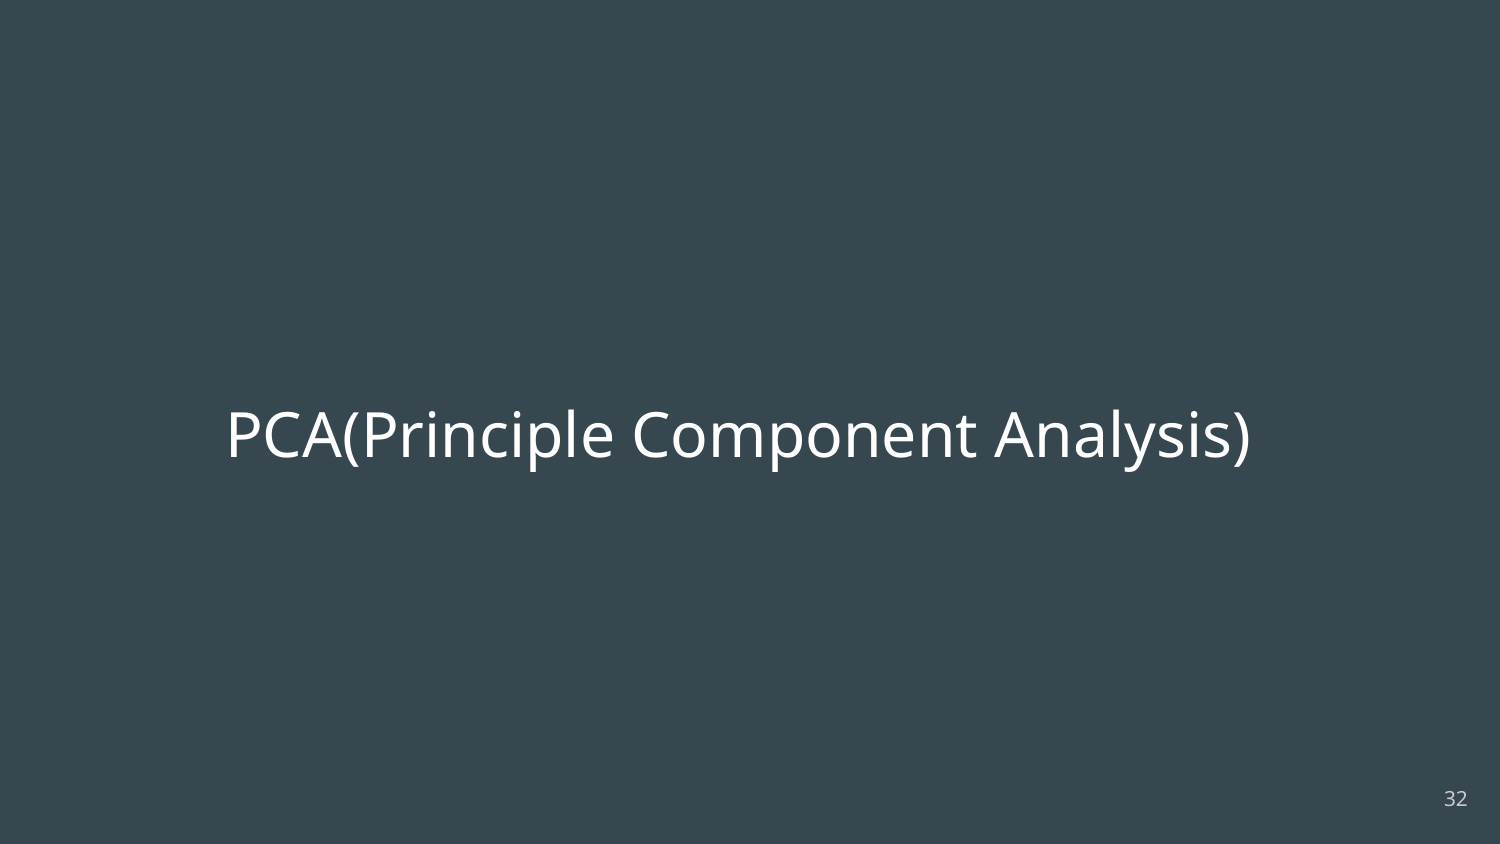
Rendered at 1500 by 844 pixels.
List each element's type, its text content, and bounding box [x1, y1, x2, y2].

title PCA(Principle Component Analysis) [40, 379, 1438, 474]
slide_number 32 [1392, 767, 1483, 833]
